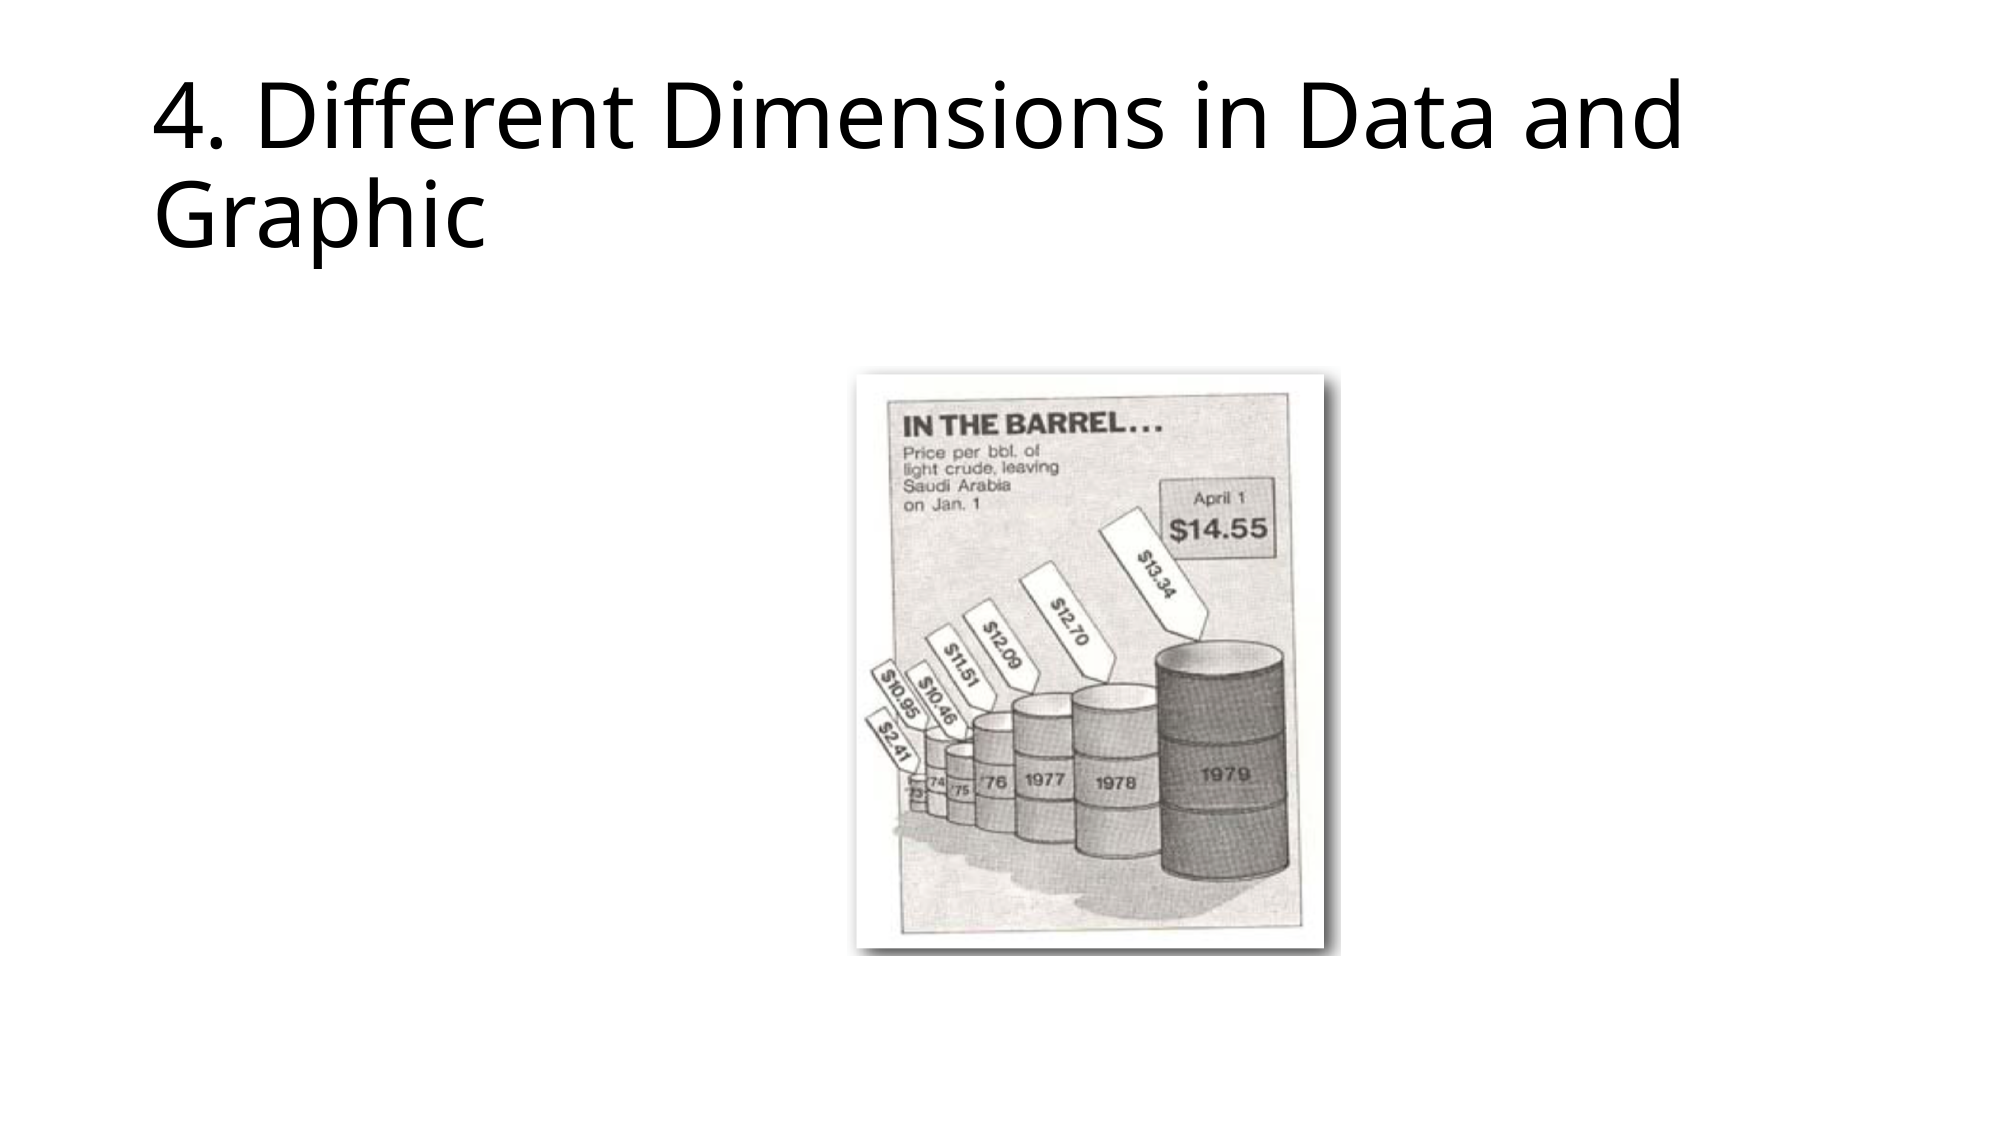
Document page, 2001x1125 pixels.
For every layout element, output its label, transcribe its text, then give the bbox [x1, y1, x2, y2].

title 4. Different Dimensions in Data and Graphic [137, 59, 1863, 278]
picture [847, 366, 1341, 956]
